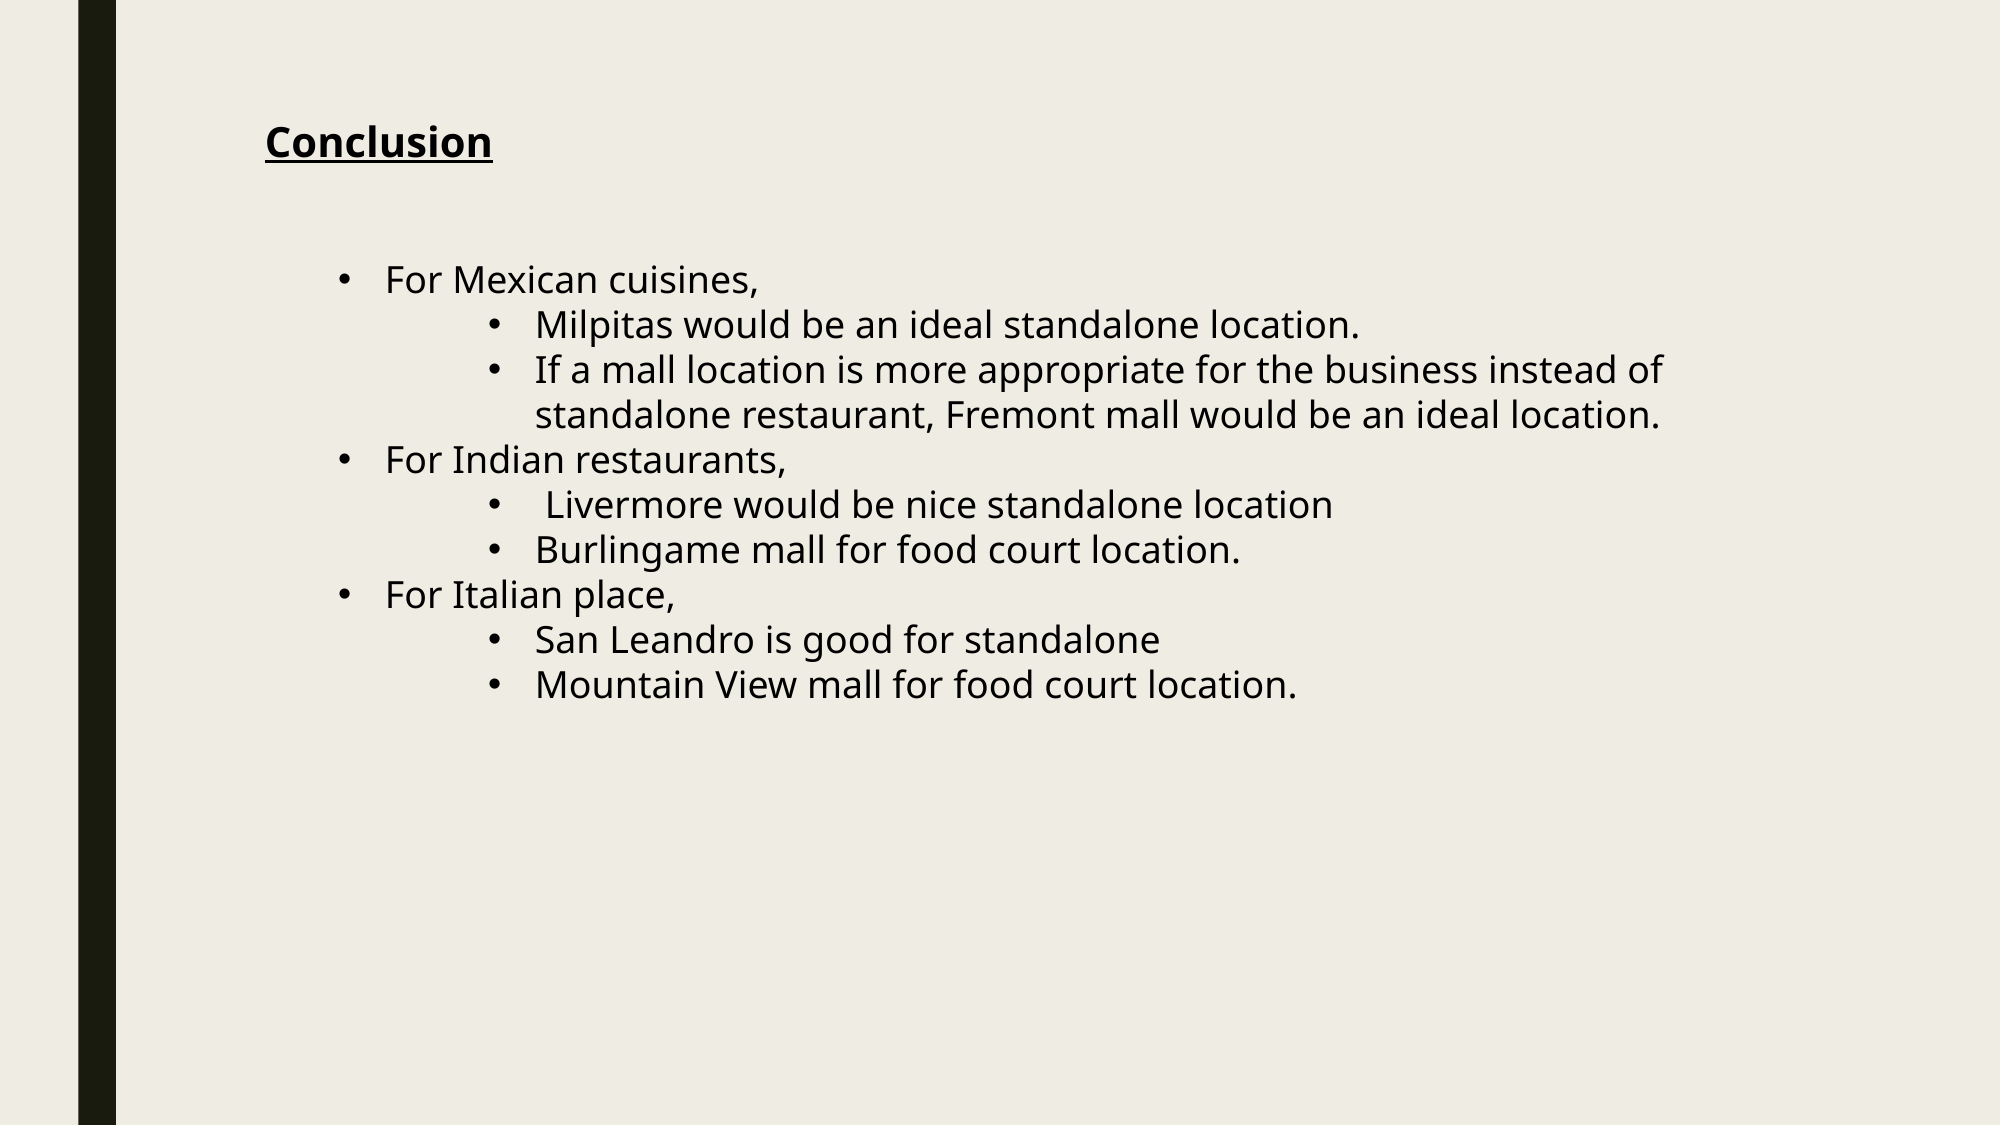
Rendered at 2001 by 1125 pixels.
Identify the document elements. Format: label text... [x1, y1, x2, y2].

text_box For Mexican cuisines, Milpitas would be an ideal standalone location. If a mall location is more appropriate for the business instead of standalone restaurant, Fremont mall would be an ideal location. For Indian restaurants, Livermore would be nice standalone location Burlingame mall for food court location. For Italian place, San Leandro is good for standalone Mountain View mall for food court location. [323, 248, 1844, 759]
text_box Conclusion [250, 108, 509, 173]
